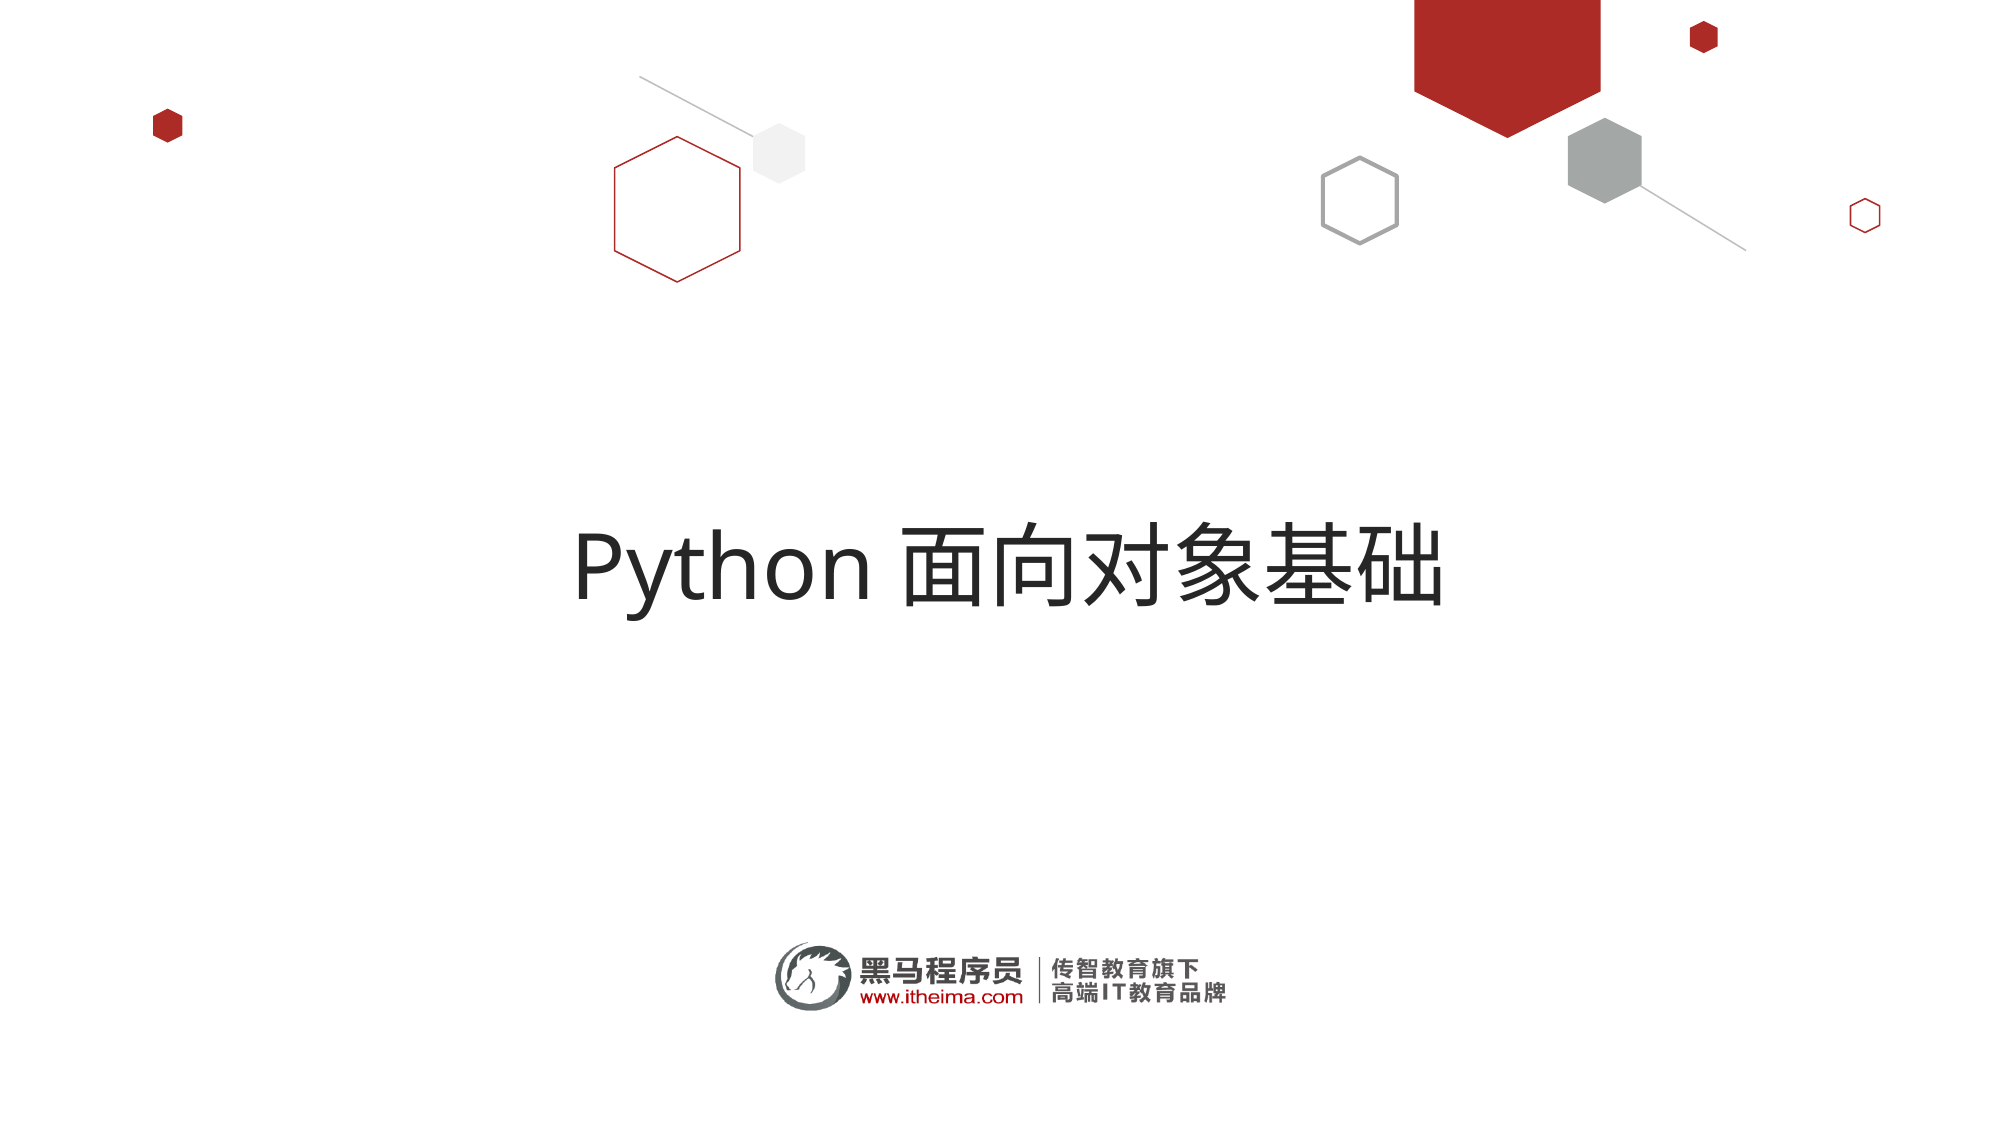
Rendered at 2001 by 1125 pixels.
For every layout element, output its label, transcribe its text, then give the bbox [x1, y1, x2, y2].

text_box Python面向对象基础 [144, 467, 1874, 658]
picture [774, 939, 1226, 1013]
